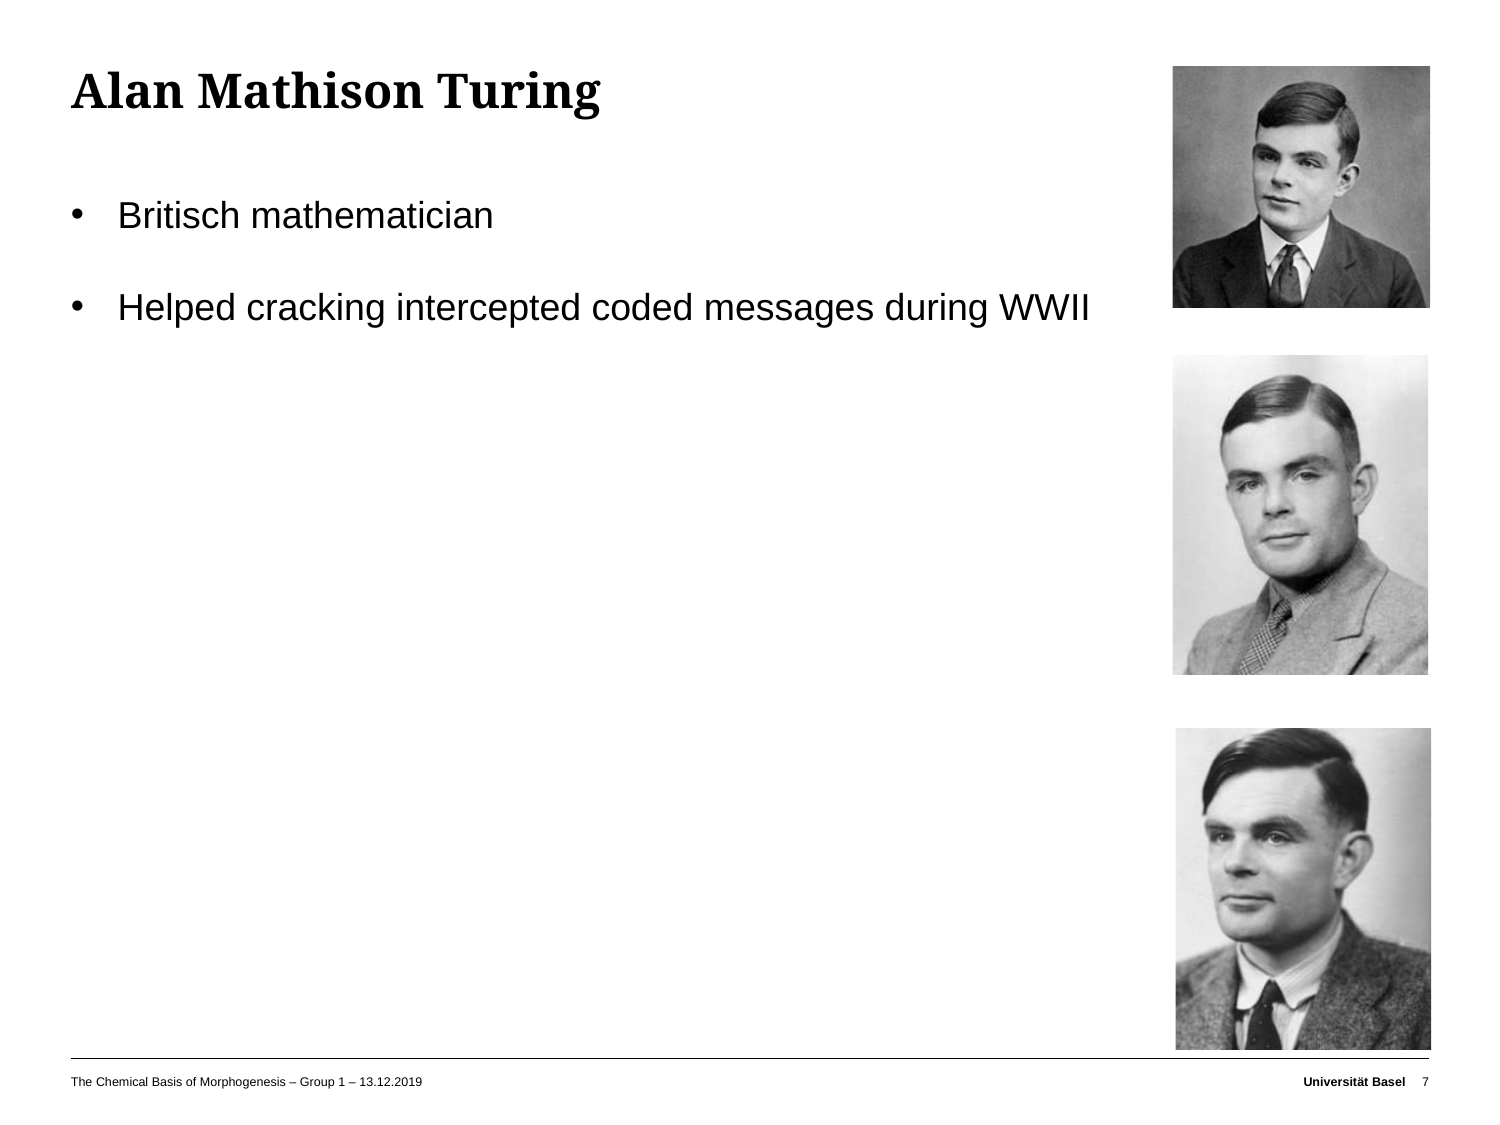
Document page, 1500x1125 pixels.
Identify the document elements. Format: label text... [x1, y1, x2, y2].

picture [1175, 727, 1432, 1050]
slide_number 7 [1405, 1070, 1430, 1100]
title Alan Mathison Turing [70, 66, 1170, 191]
footer Universität Basel [1092, 1070, 1405, 1100]
picture [1172, 355, 1429, 675]
text_box Britisch mathematician Helped cracking intercepted coded messages during WWII [70, 190, 1117, 681]
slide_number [70, 1070, 425, 1100]
picture [1172, 66, 1431, 309]
